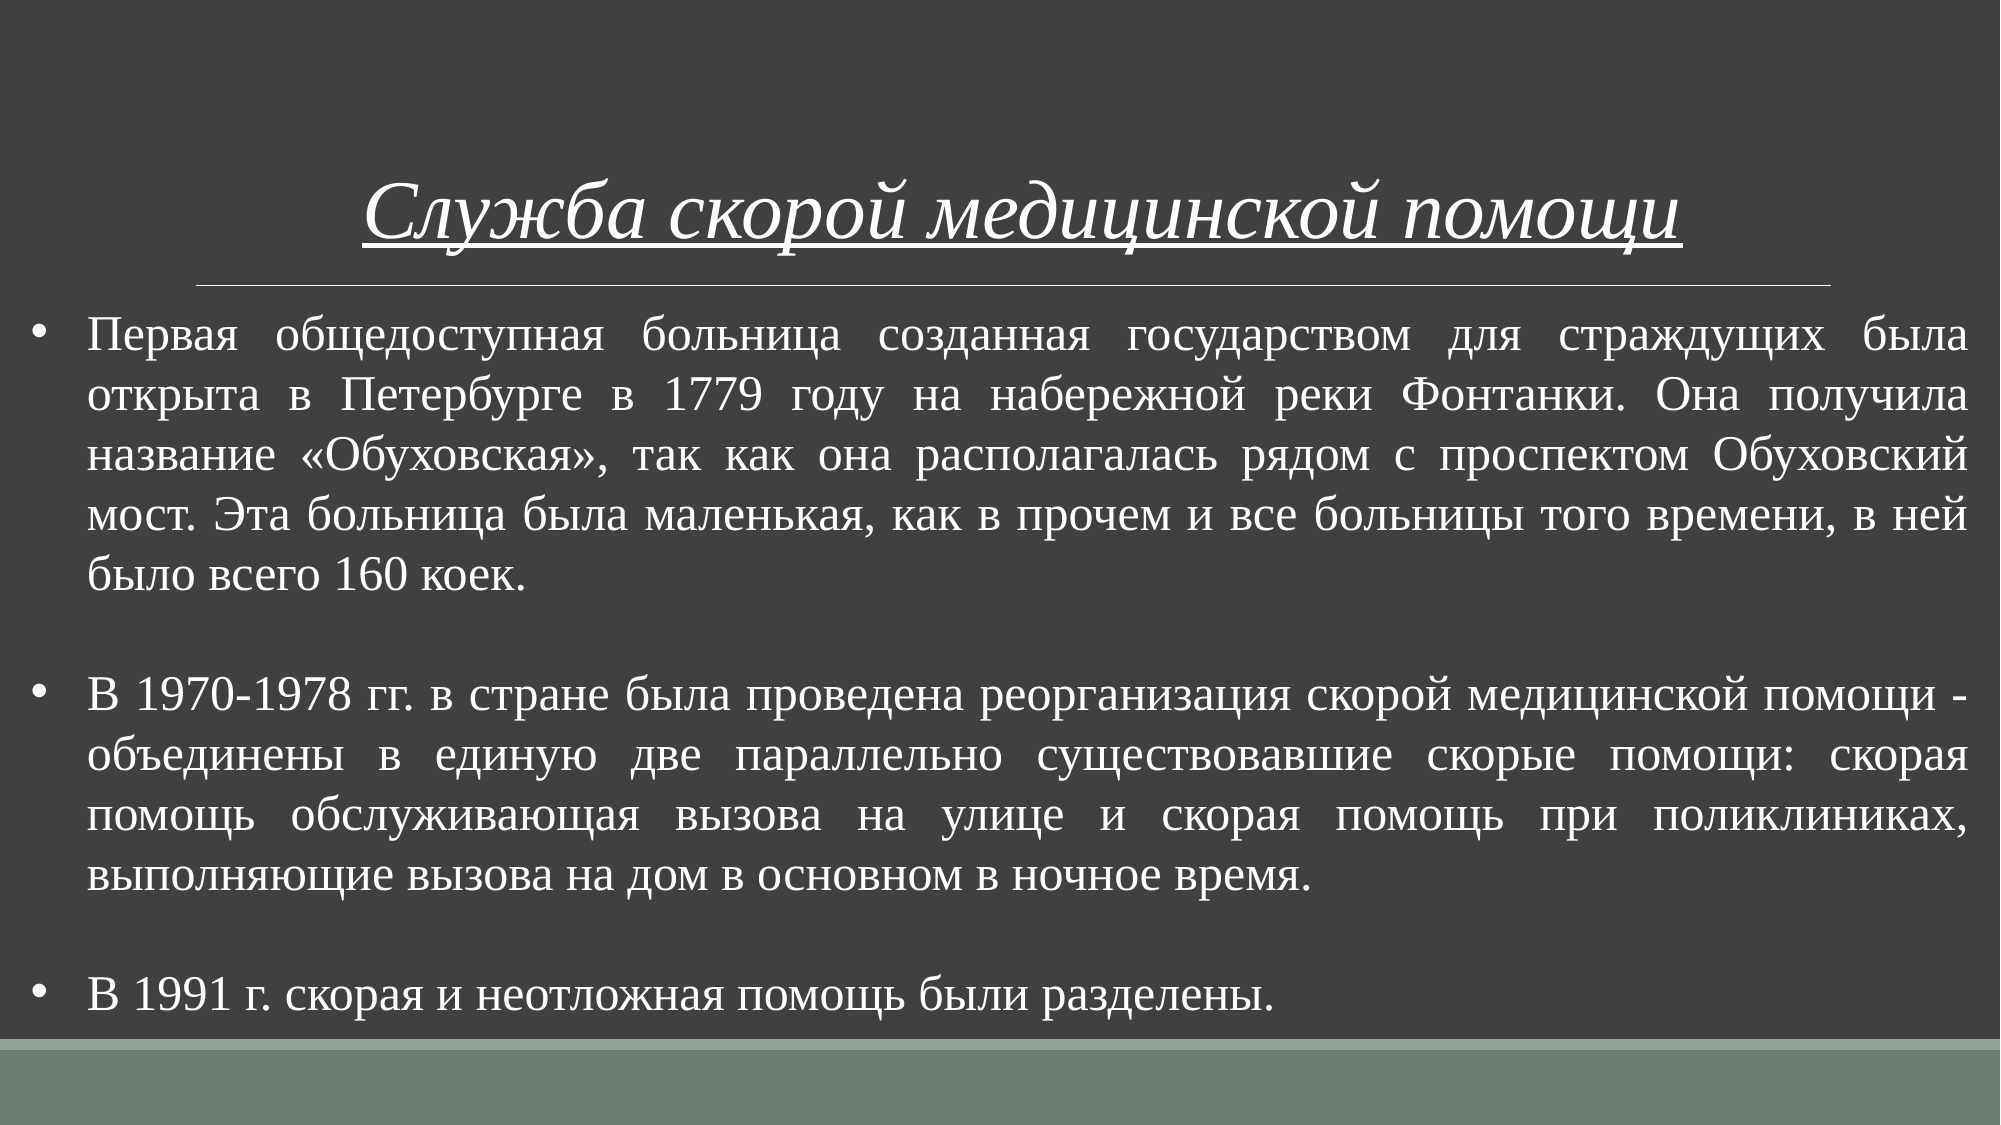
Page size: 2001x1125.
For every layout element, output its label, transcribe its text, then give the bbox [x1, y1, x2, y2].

text_box Первая общедоступная больница созданная государством для страждущих была открыта в Петербурге в 1779 году на набережной реки Фонтанки. Она получила название «Обуховская», так как она располагалась рядом с проспектом Обуховский мост. Эта больница была маленькая, как в прочем и все больницы того времени, в ней было всего 160 коек. В 1970-1978 гг. в стране была проведена реорганизация скорой медицинской помощи - объединены в единую две параллельно существовавшие скорые помощи: скорая помощь обслуживающая вызова на улице и скорая помощь при поликлиниках, выполняющие вызова на дом в основном в ночное время. В 1991 г. скорая и неотложная помощь были разделены. [15, 293, 1984, 1028]
text_box Служба скорой медицинской помощи [347, 148, 1714, 263]
